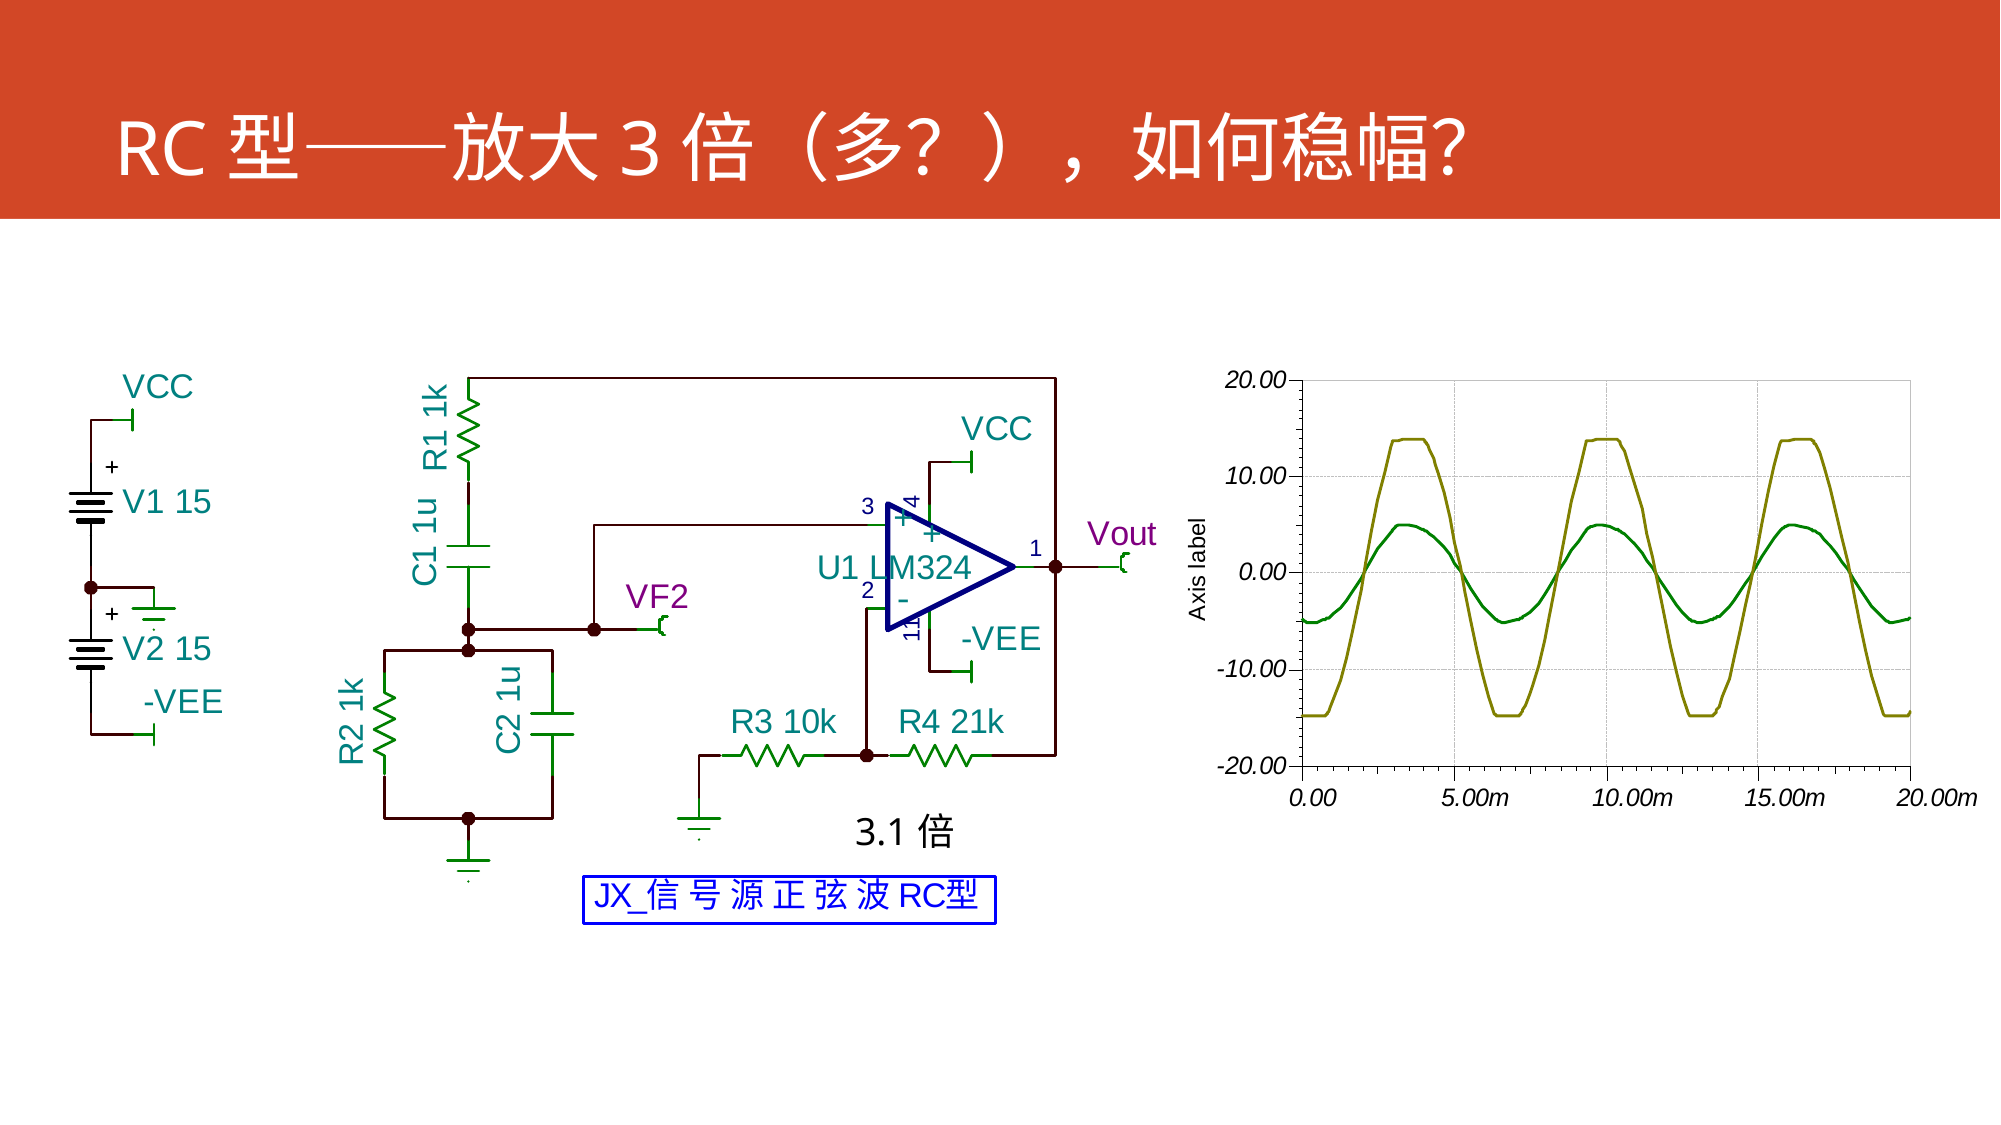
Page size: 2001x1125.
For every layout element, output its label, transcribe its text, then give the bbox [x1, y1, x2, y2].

picture [17, 314, 1983, 979]
title RC型——放大3倍（多？），如何稳幅？ [99, 0, 1863, 199]
